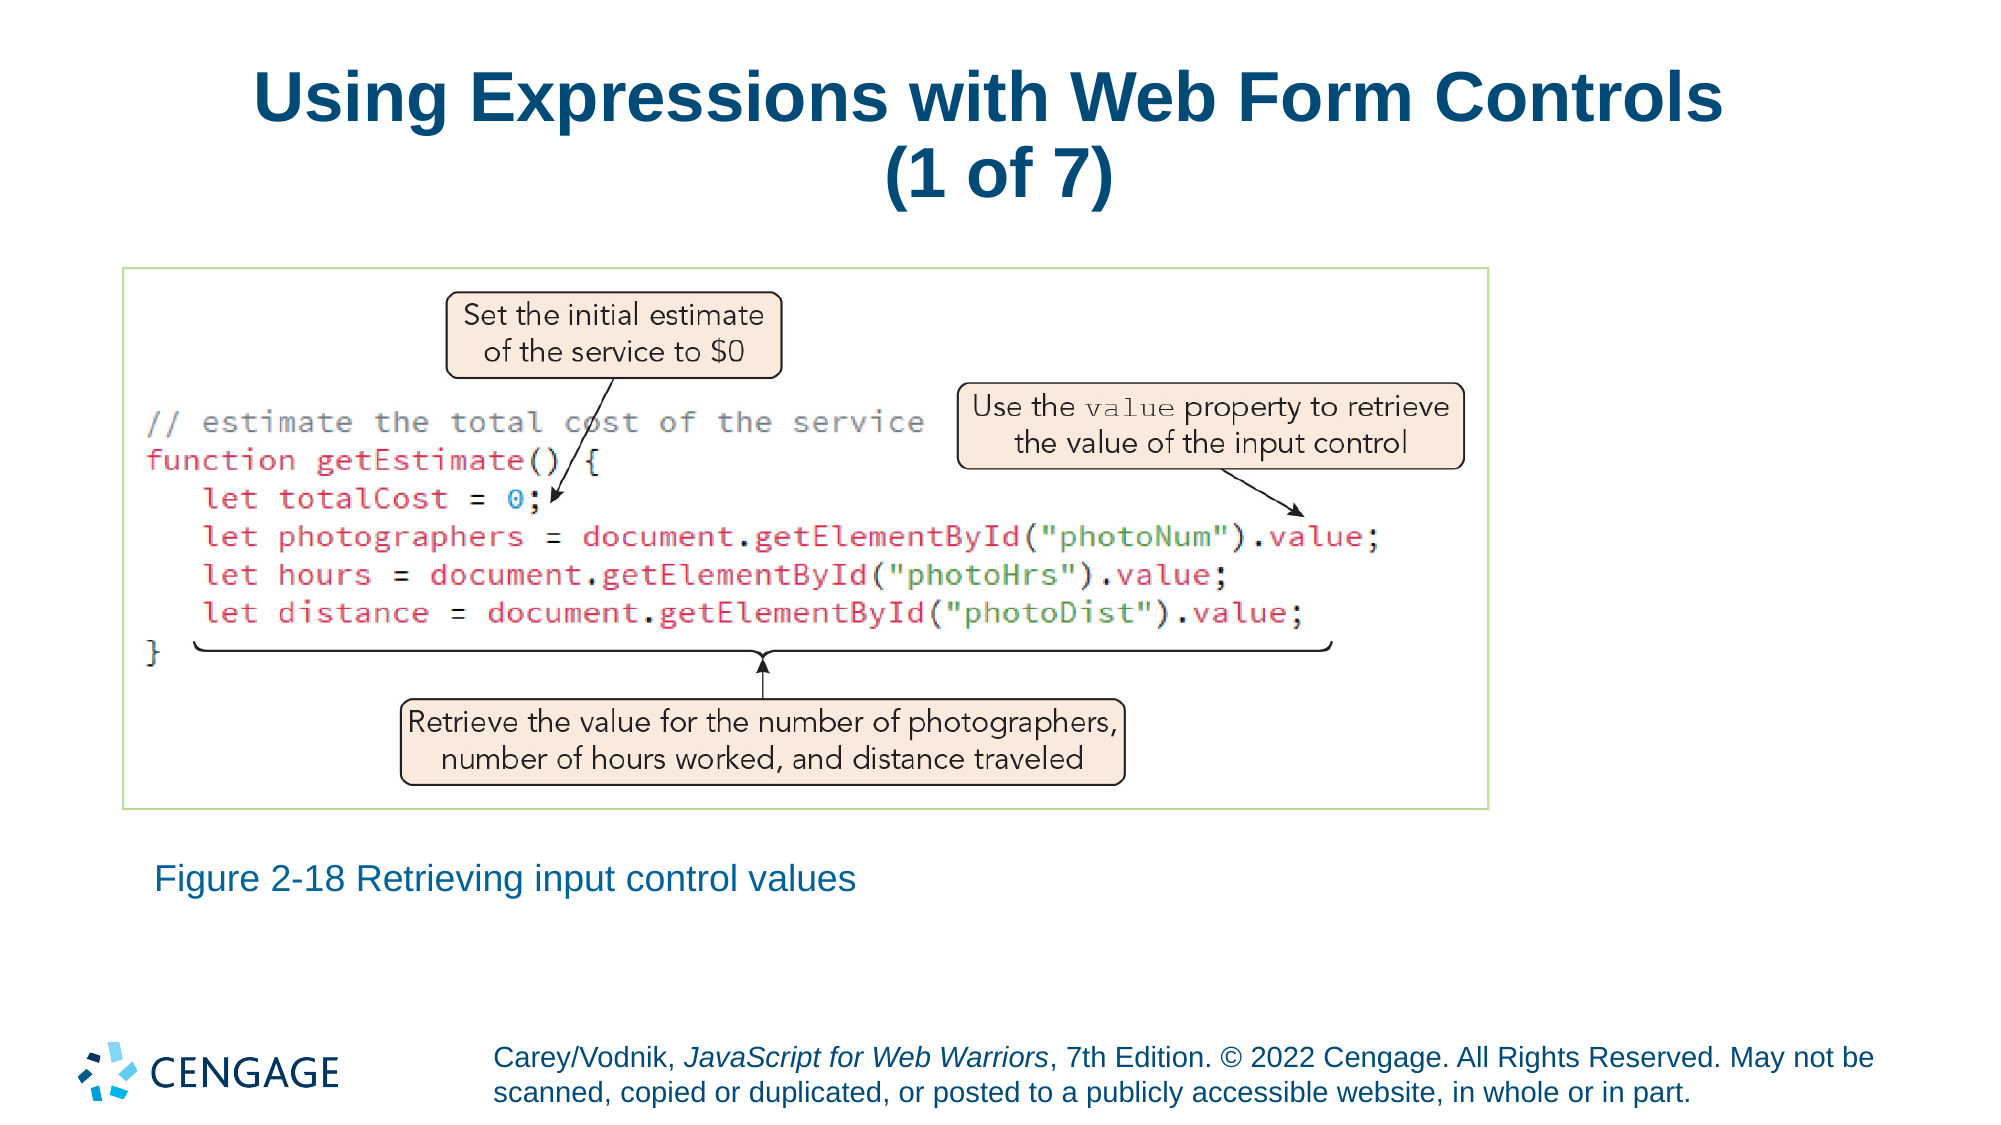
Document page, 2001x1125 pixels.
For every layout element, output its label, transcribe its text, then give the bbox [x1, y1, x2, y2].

picture [78, 1042, 338, 1101]
list Figure 2-18 Retrieving input control values [154, 854, 1397, 965]
title Using Expressions with Web Form Controls (1 of 7) [137, 59, 1863, 171]
picture [119, 265, 1491, 812]
